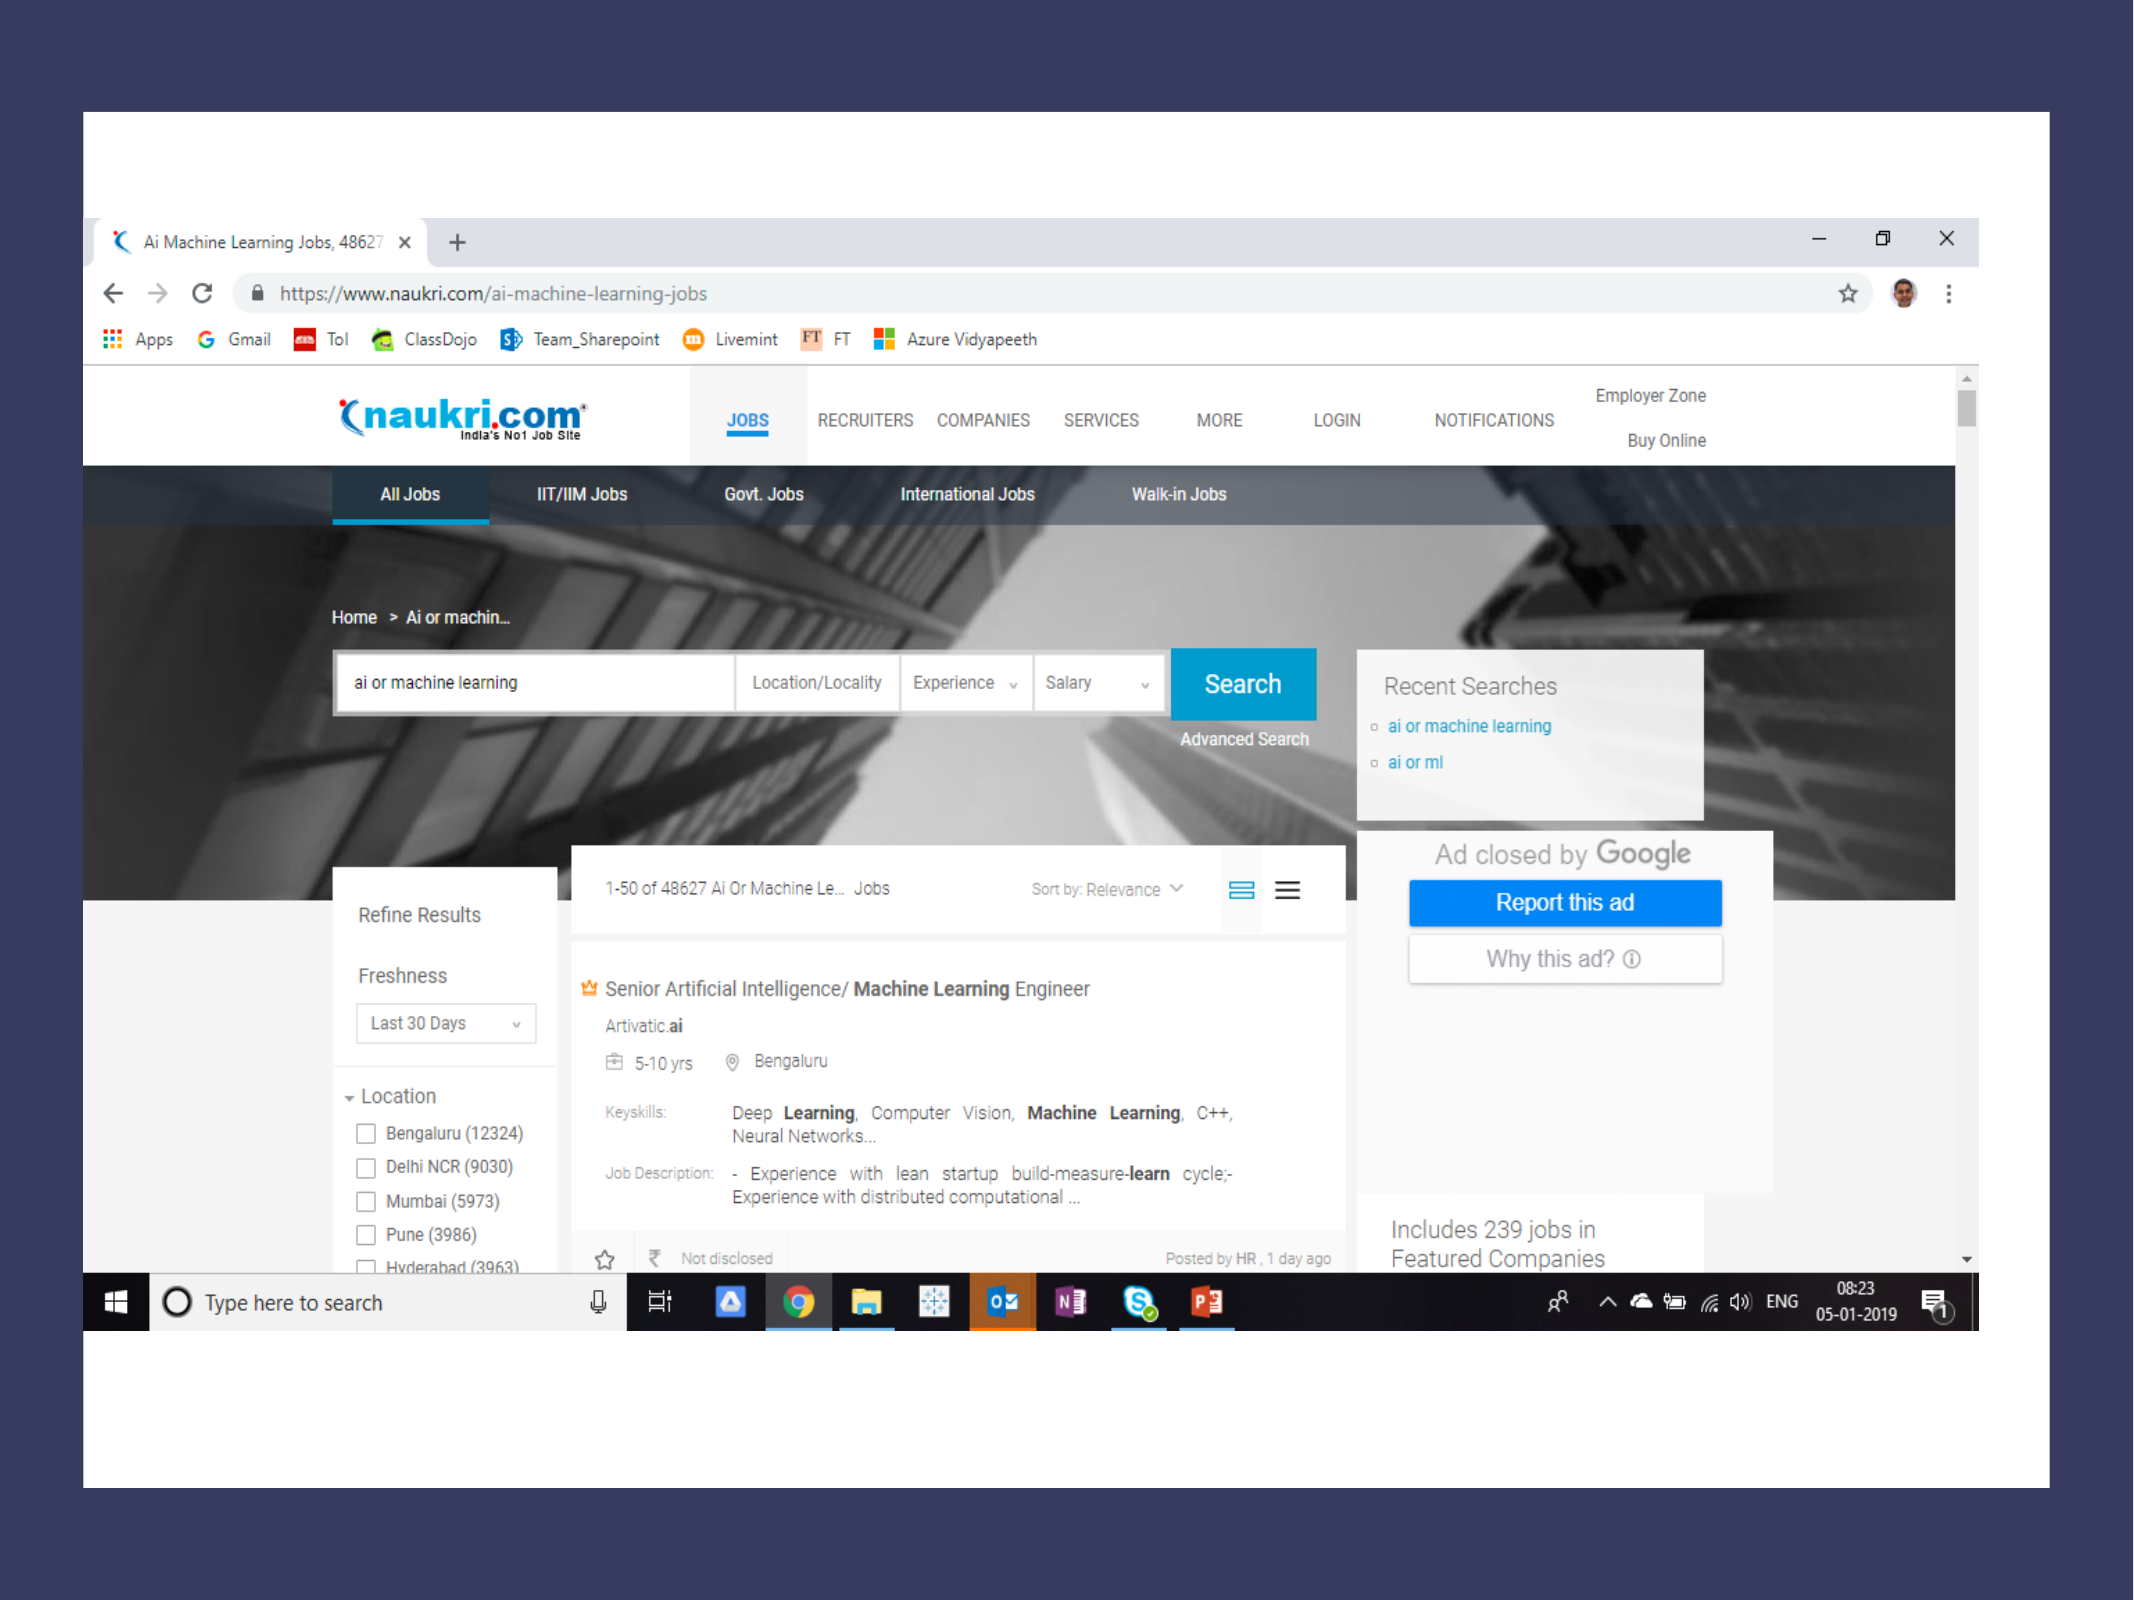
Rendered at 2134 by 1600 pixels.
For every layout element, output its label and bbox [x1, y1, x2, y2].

text_box [81, 110, 2052, 1490]
picture [83, 218, 1979, 1332]
text_box [0, 0, 2134, 1600]
